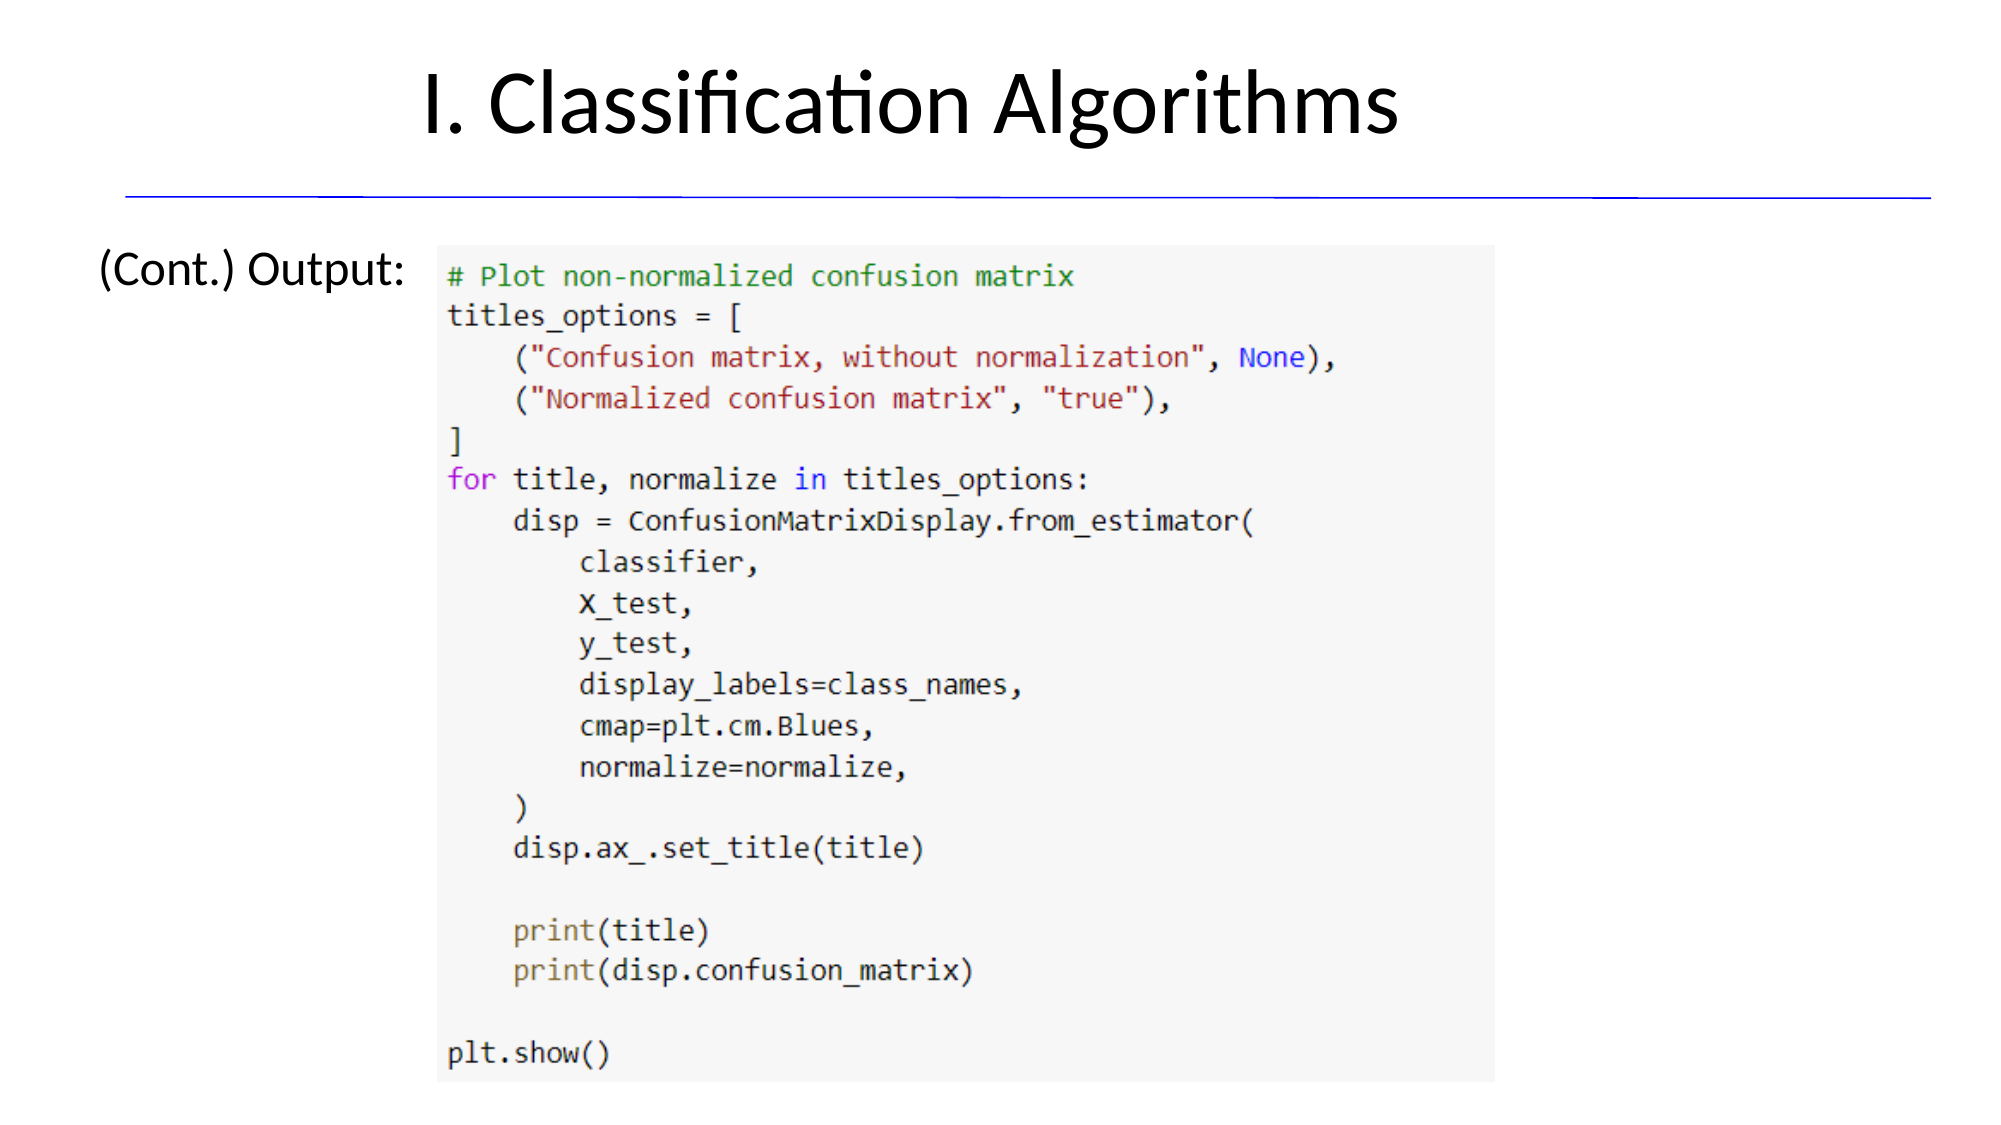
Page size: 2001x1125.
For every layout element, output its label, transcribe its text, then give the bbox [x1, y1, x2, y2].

picture [437, 245, 1495, 1082]
subtitle (Cont.) Output: [82, 234, 1935, 1055]
text_box I. Classification Algorithms [161, 47, 1662, 162]
